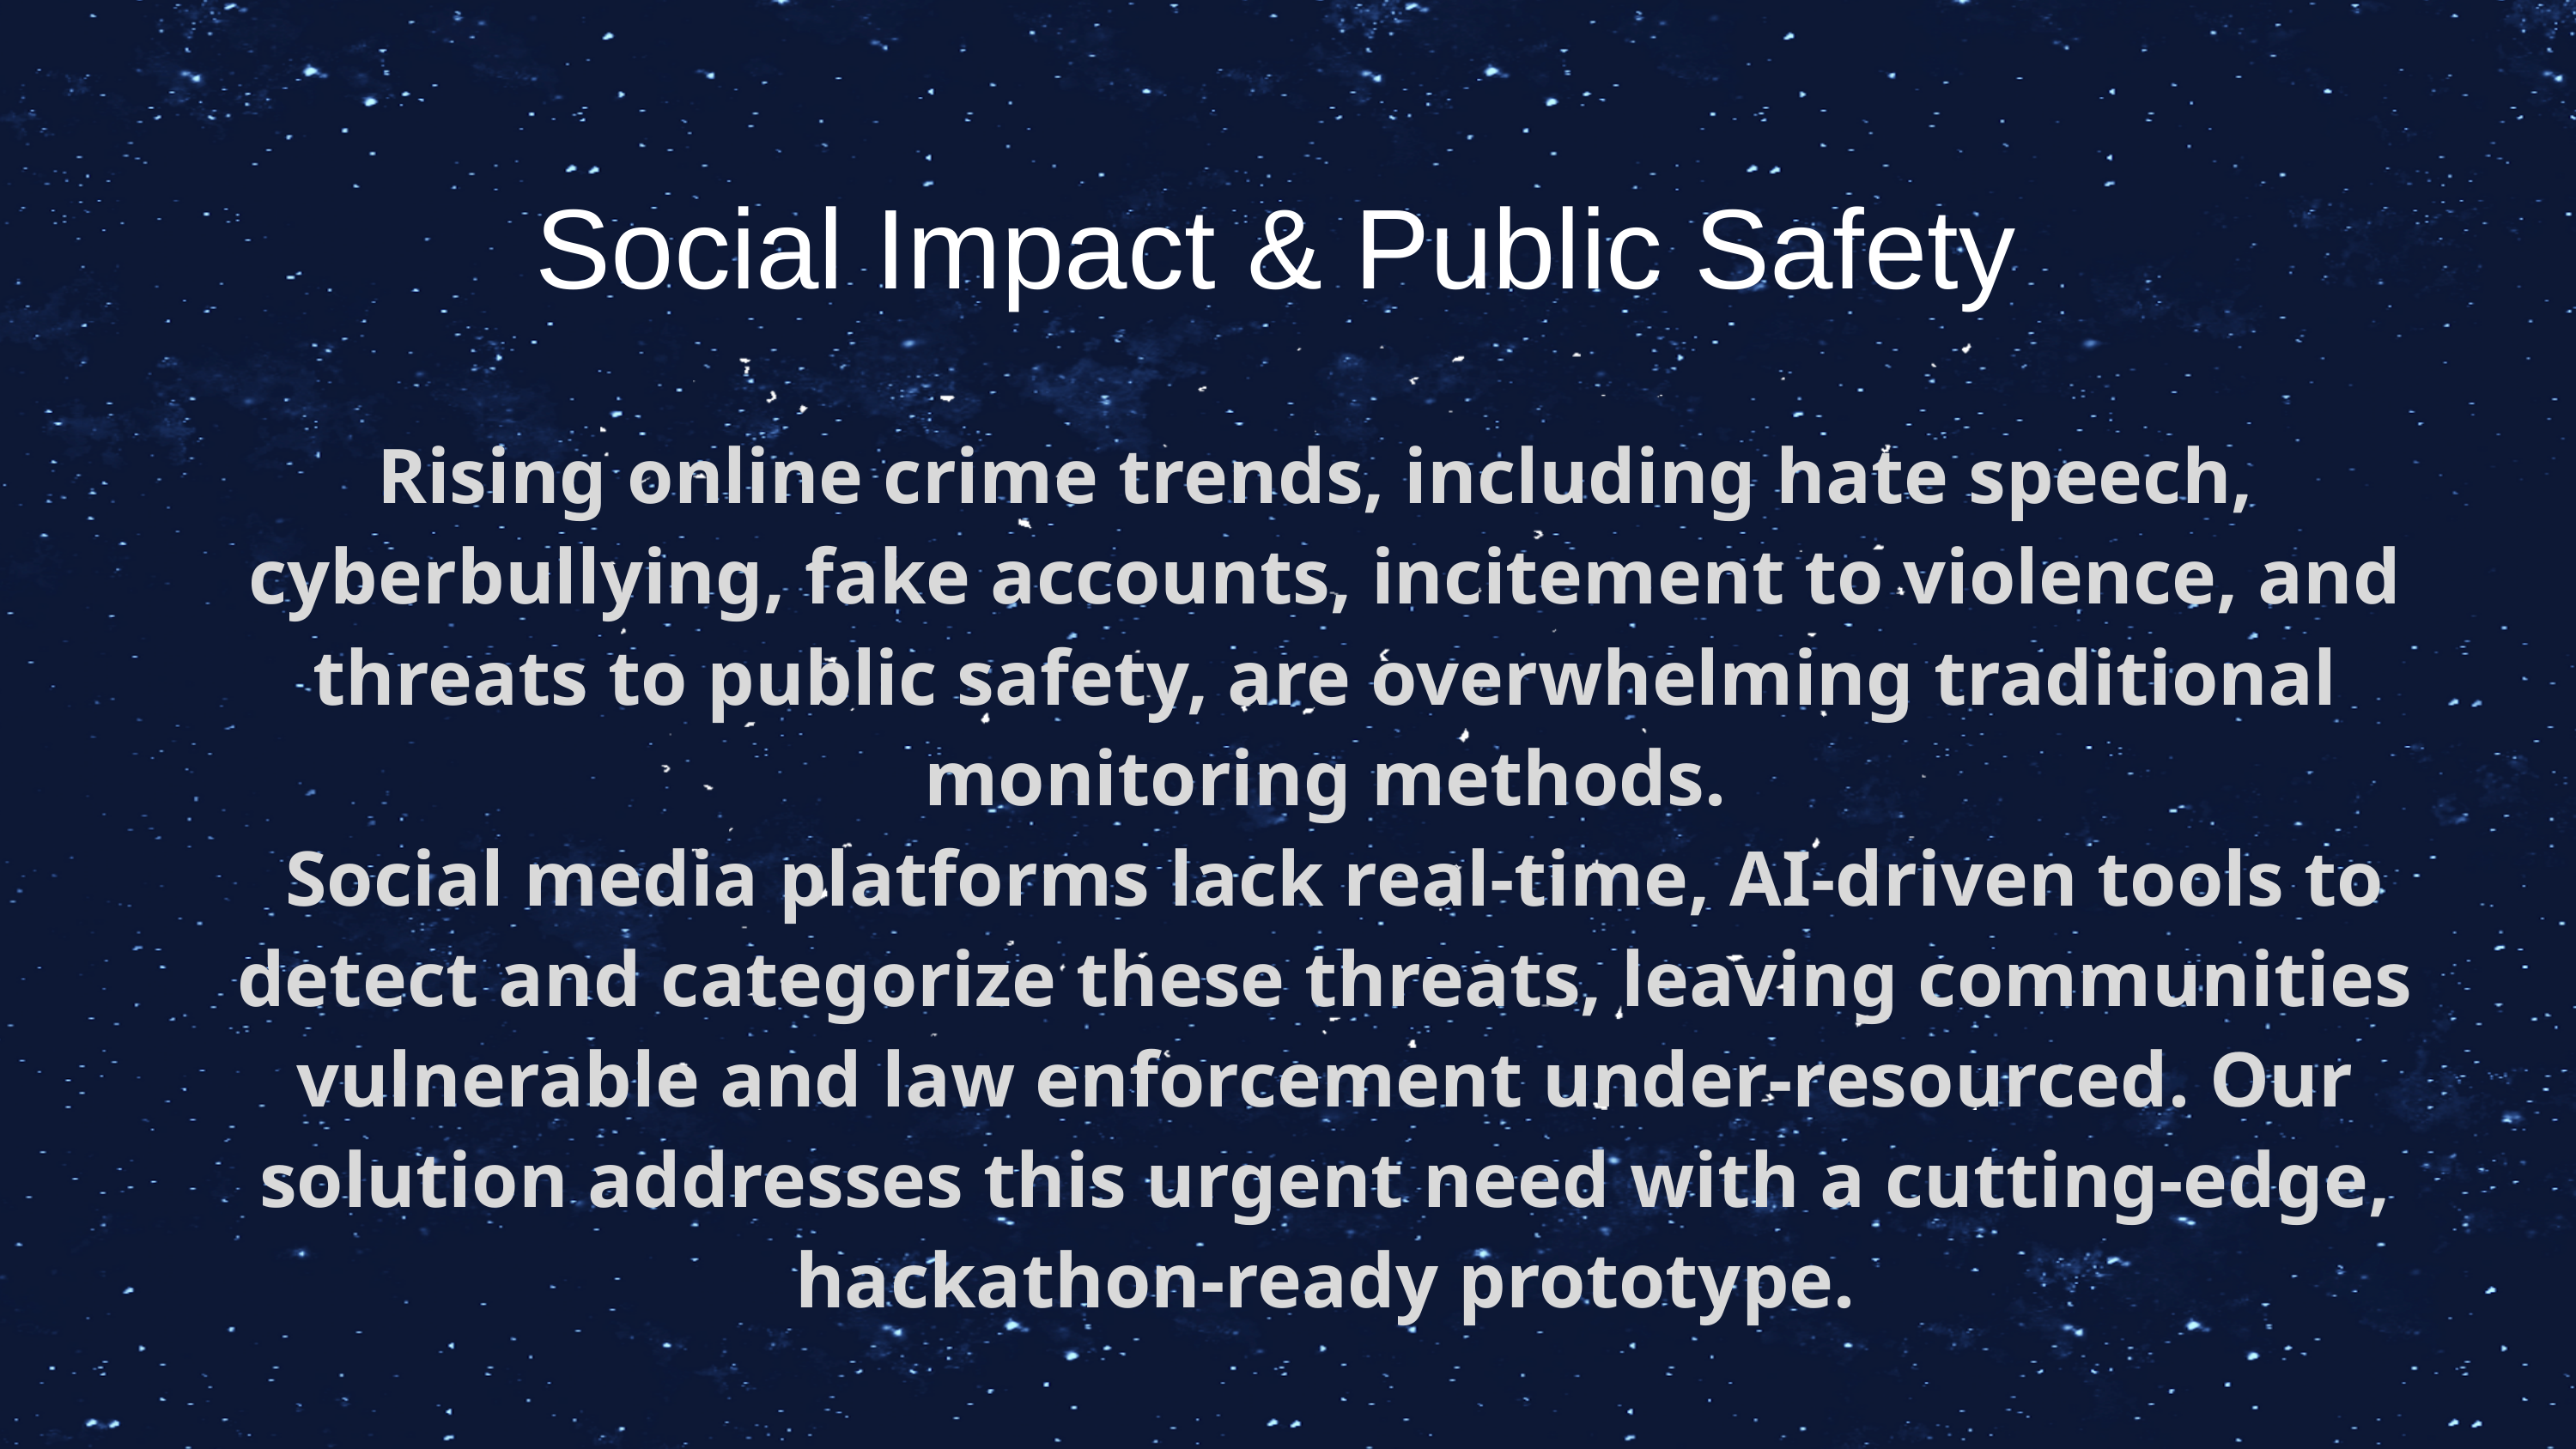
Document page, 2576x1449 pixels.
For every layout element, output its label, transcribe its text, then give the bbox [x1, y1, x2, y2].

text_box Rising online crime trends, including hate speech, cyberbullying, fake accounts, incitement to violence, and threats to public safety, are overwhelming traditional monitoring methods. Social media platforms lack real-time, AI-driven tools to detect and categorize these threats, leaving communities vulnerable and law enforcement under-resourced. Our solution addresses this urgent need with a cutting-edge, hackathon-ready prototype. [199, 418, 2452, 1324]
text_box [0, 0, 2576, 1449]
text_box Social Impact & Public Safety [319, 162, 2202, 312]
picture [599, 338, 1977, 1110]
